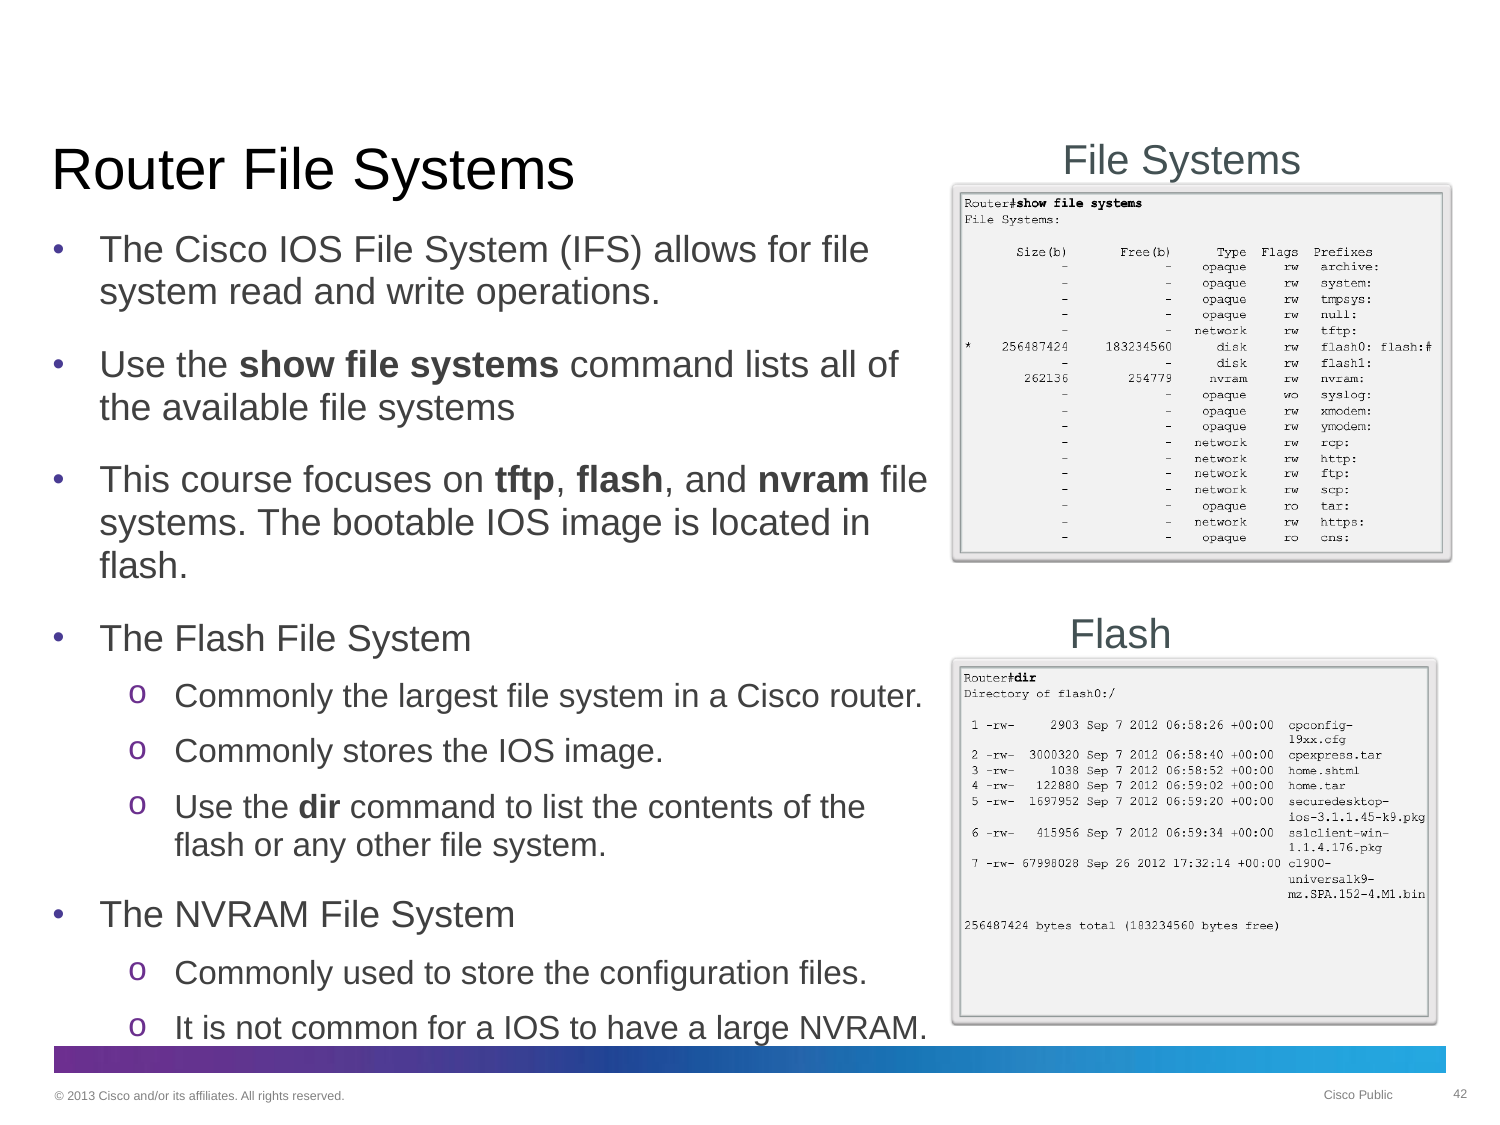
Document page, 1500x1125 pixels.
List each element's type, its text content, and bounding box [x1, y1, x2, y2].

title Router File Systems [37, 70, 1447, 209]
picture [949, 182, 1453, 563]
picture [54, 1046, 1446, 1073]
picture [949, 655, 1439, 1027]
list The Cisco IOS File System (IFS) allows for file system read and write operations. Use the show file systems command lists all of the available file systems This course focuses on tftp, flash, and nvram file systems. The bootable IOS image is located in flash. The Flash File System Commonly the largest file system in a Cisco router. Commonly stores the IOS image. Use the dir command to list the contents of the flash or any other file system. The NVRAM File System Commonly used to store the configuration files. It is not common for a IOS to have a large NVRAM. [37, 220, 1445, 1035]
text_box File Systems [1047, 129, 1340, 181]
text_box Flash [1054, 603, 1348, 654]
